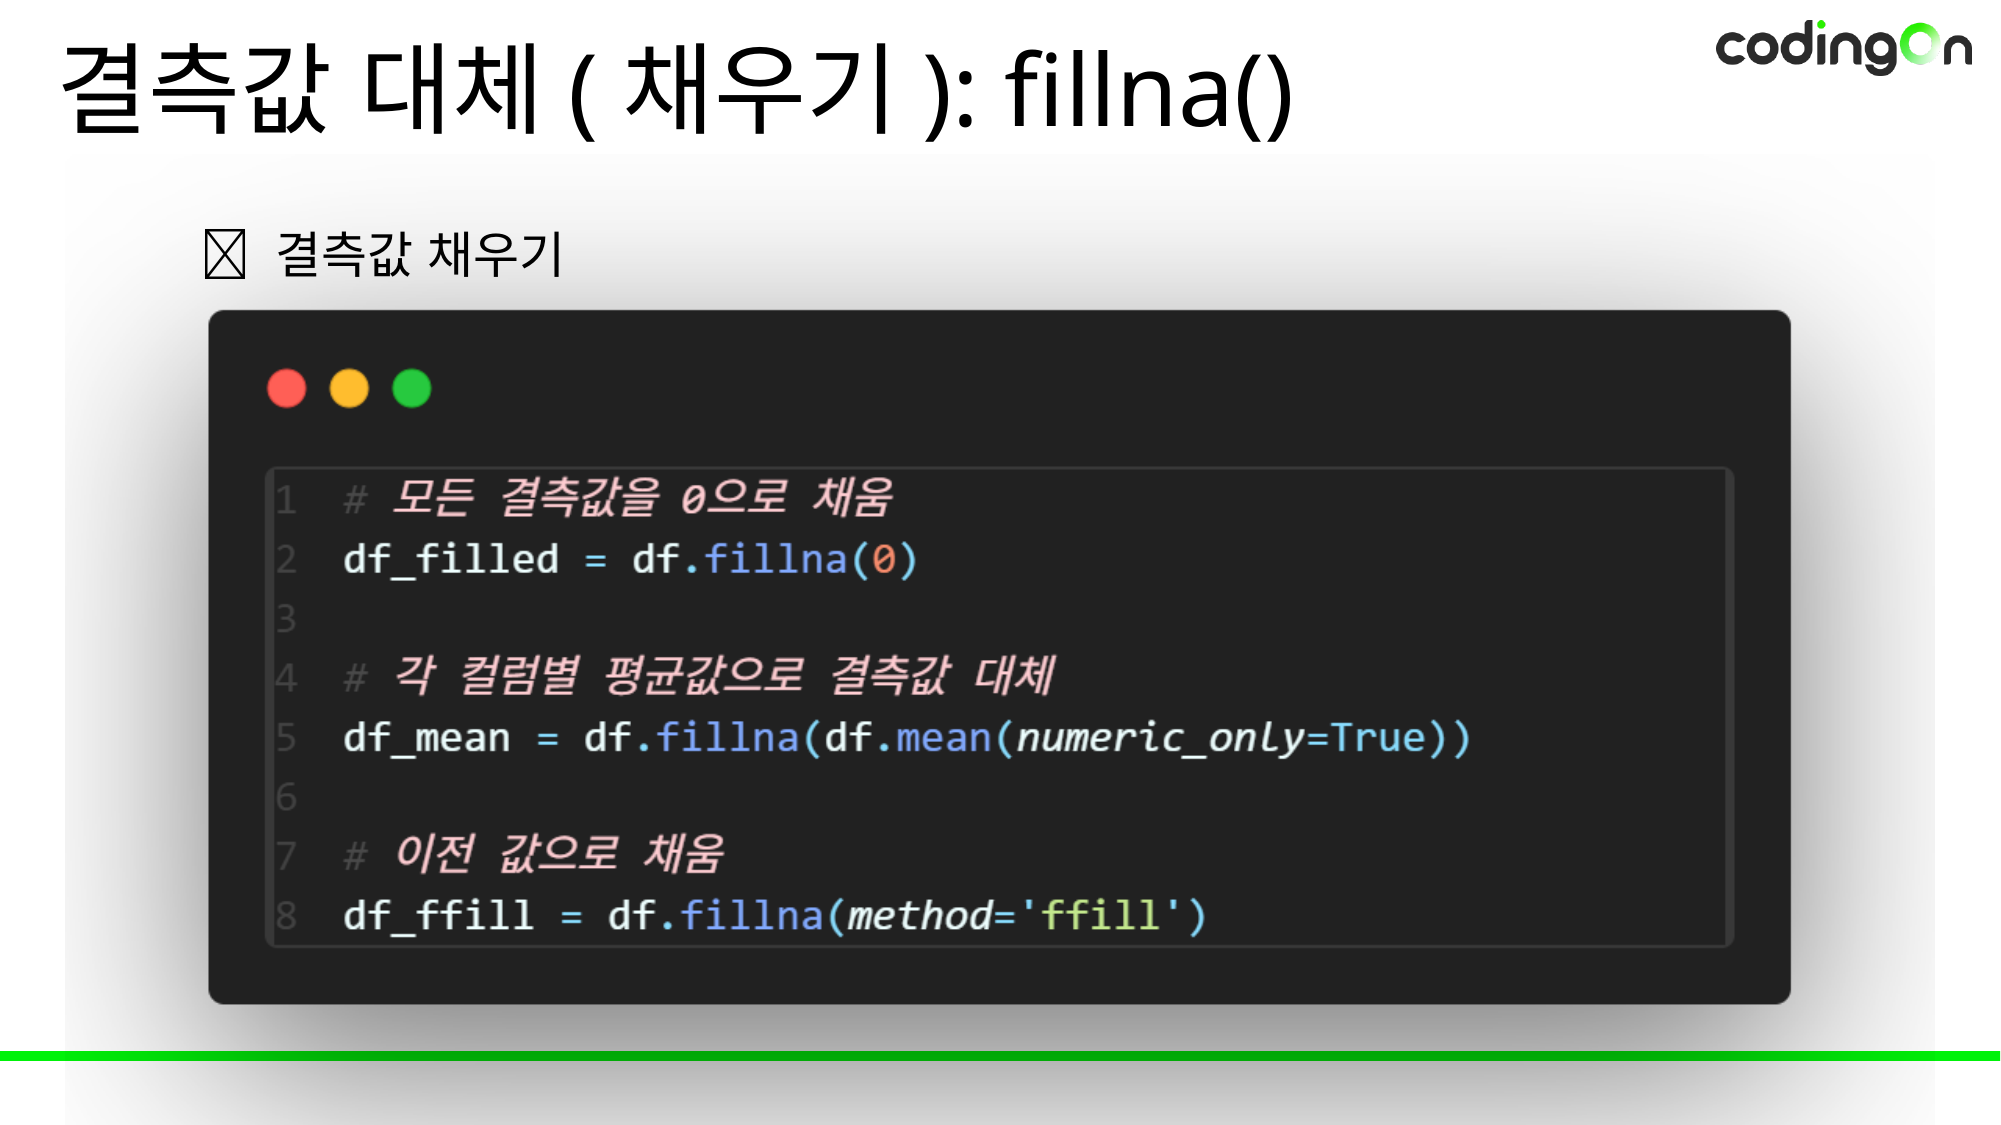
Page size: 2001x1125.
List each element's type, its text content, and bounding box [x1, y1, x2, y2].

picture [1767, 20, 1972, 76]
title 결측값 대체(채우기): fillna() [41, 0, 1767, 188]
picture [65, 154, 1935, 1125]
